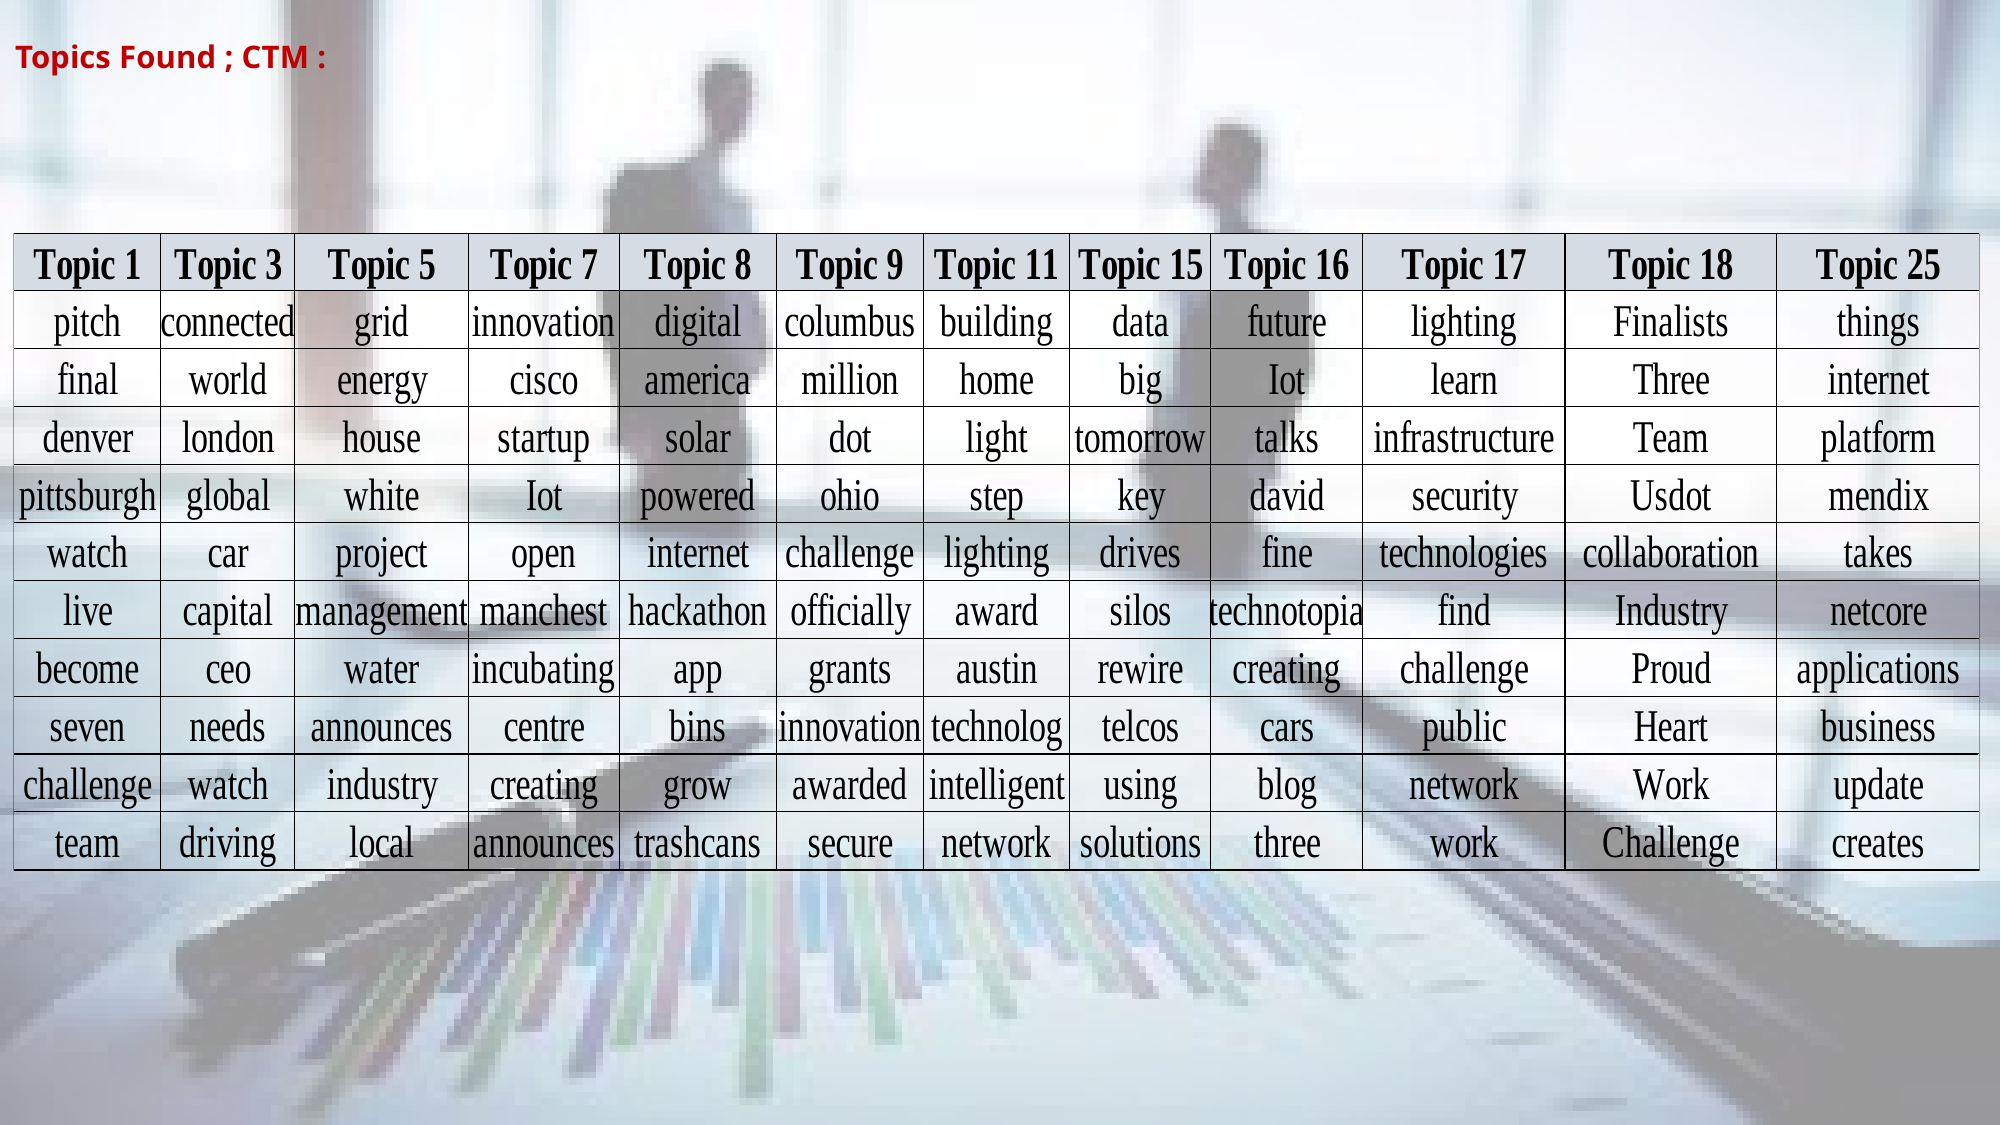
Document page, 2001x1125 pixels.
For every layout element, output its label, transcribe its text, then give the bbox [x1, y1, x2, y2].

title Topics Found ; CTM : [0, 0, 1616, 84]
picture [13, 233, 1981, 872]
